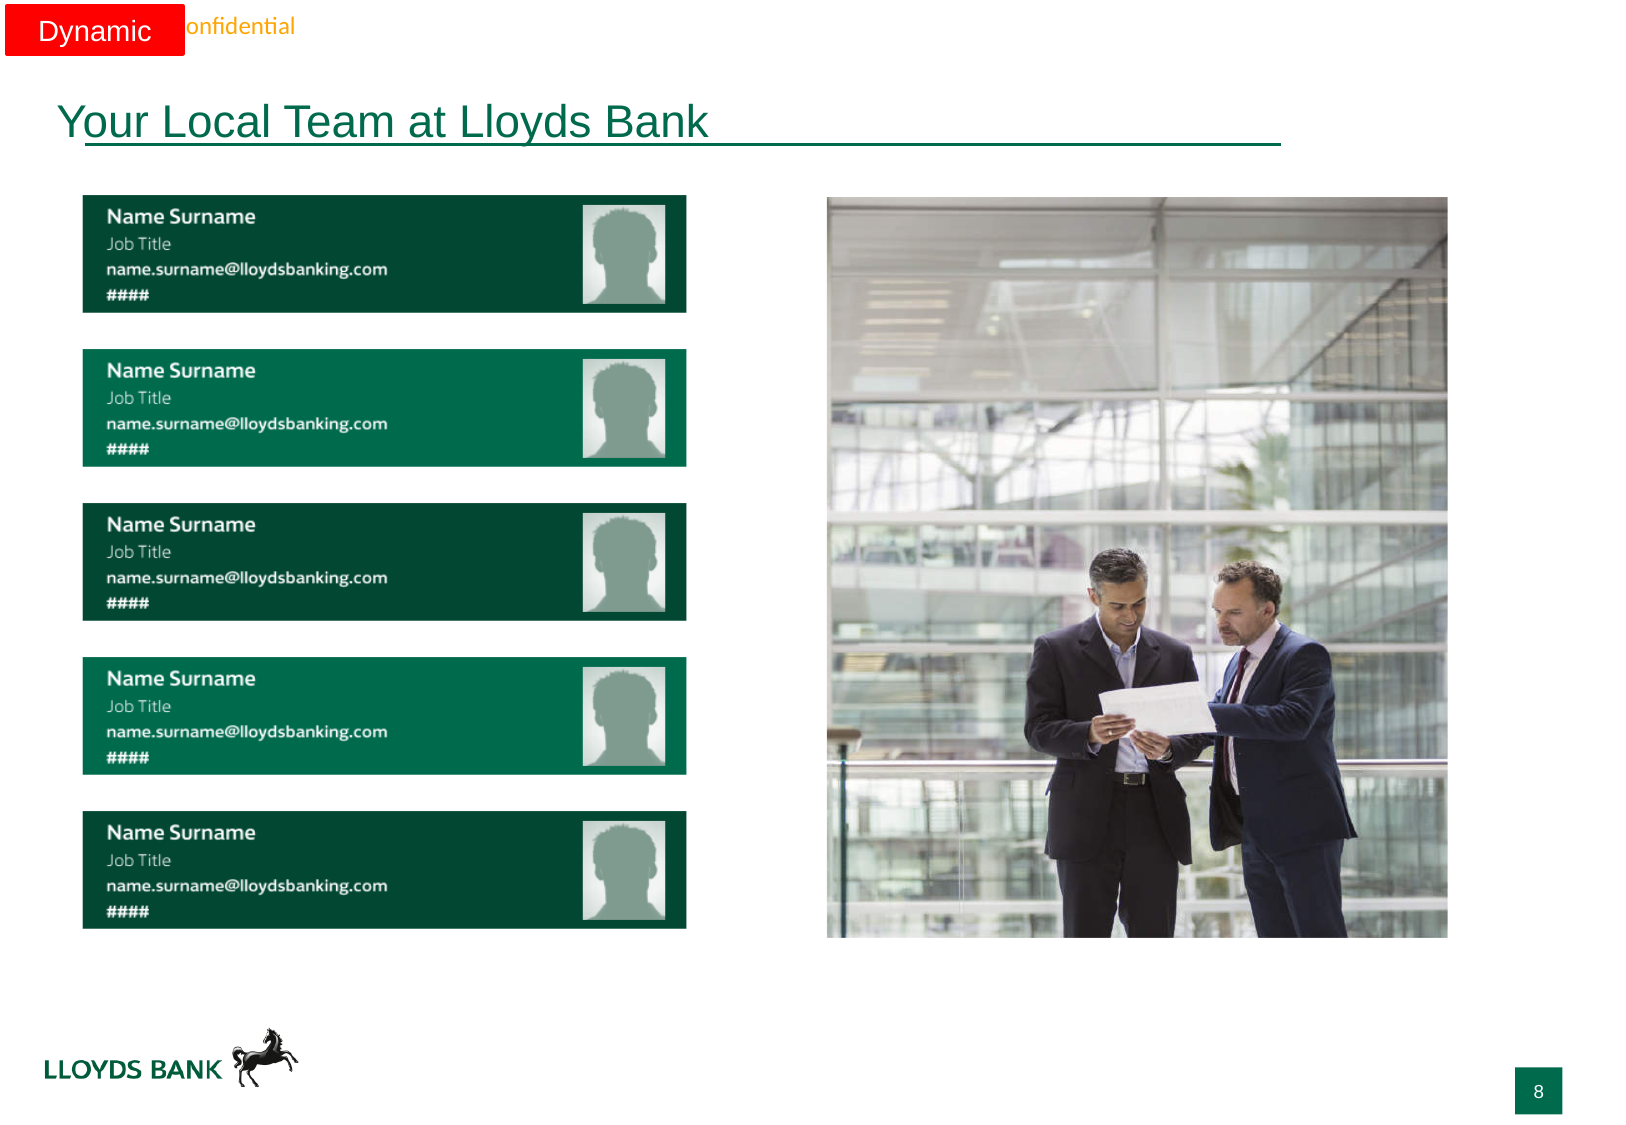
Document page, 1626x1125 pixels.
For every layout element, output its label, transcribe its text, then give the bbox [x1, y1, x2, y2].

picture [33, 172, 749, 942]
text_box Dynamic [5, 4, 185, 56]
picture [826, 196, 1448, 938]
title Your Local Team at Lloyds Bank [56, 19, 1281, 147]
